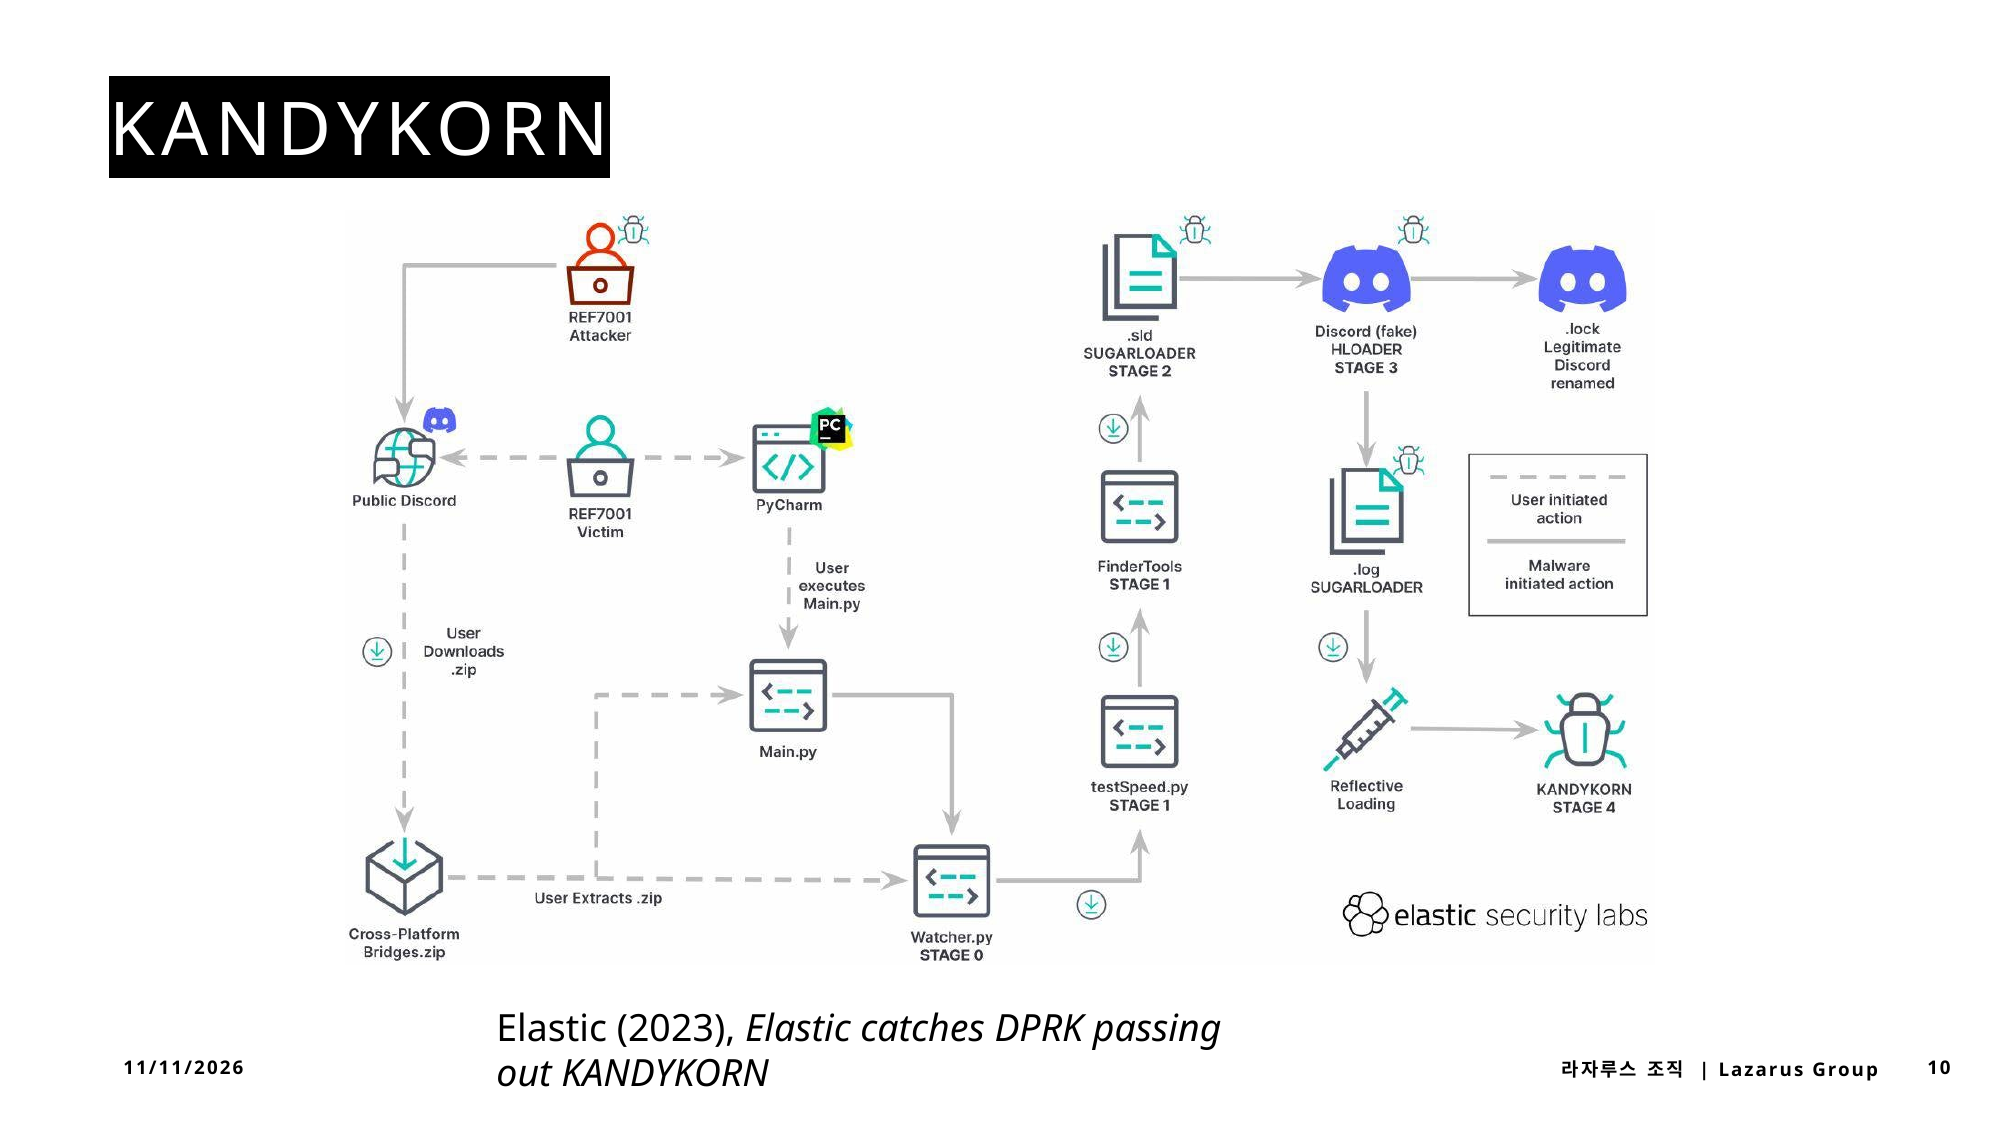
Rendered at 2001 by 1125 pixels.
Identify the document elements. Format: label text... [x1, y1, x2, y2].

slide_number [108, 1038, 481, 1099]
title KANDYKORN [94, 55, 646, 179]
slide_number 10 [1877, 1038, 1966, 1099]
text_box Elastic (2023), Elastic catches DPRK passing out KANDYKORN [481, 996, 1519, 1125]
picture [345, 210, 1655, 965]
footer 라자루스 조직 | Lazarus Group [1519, 1038, 1877, 1099]
